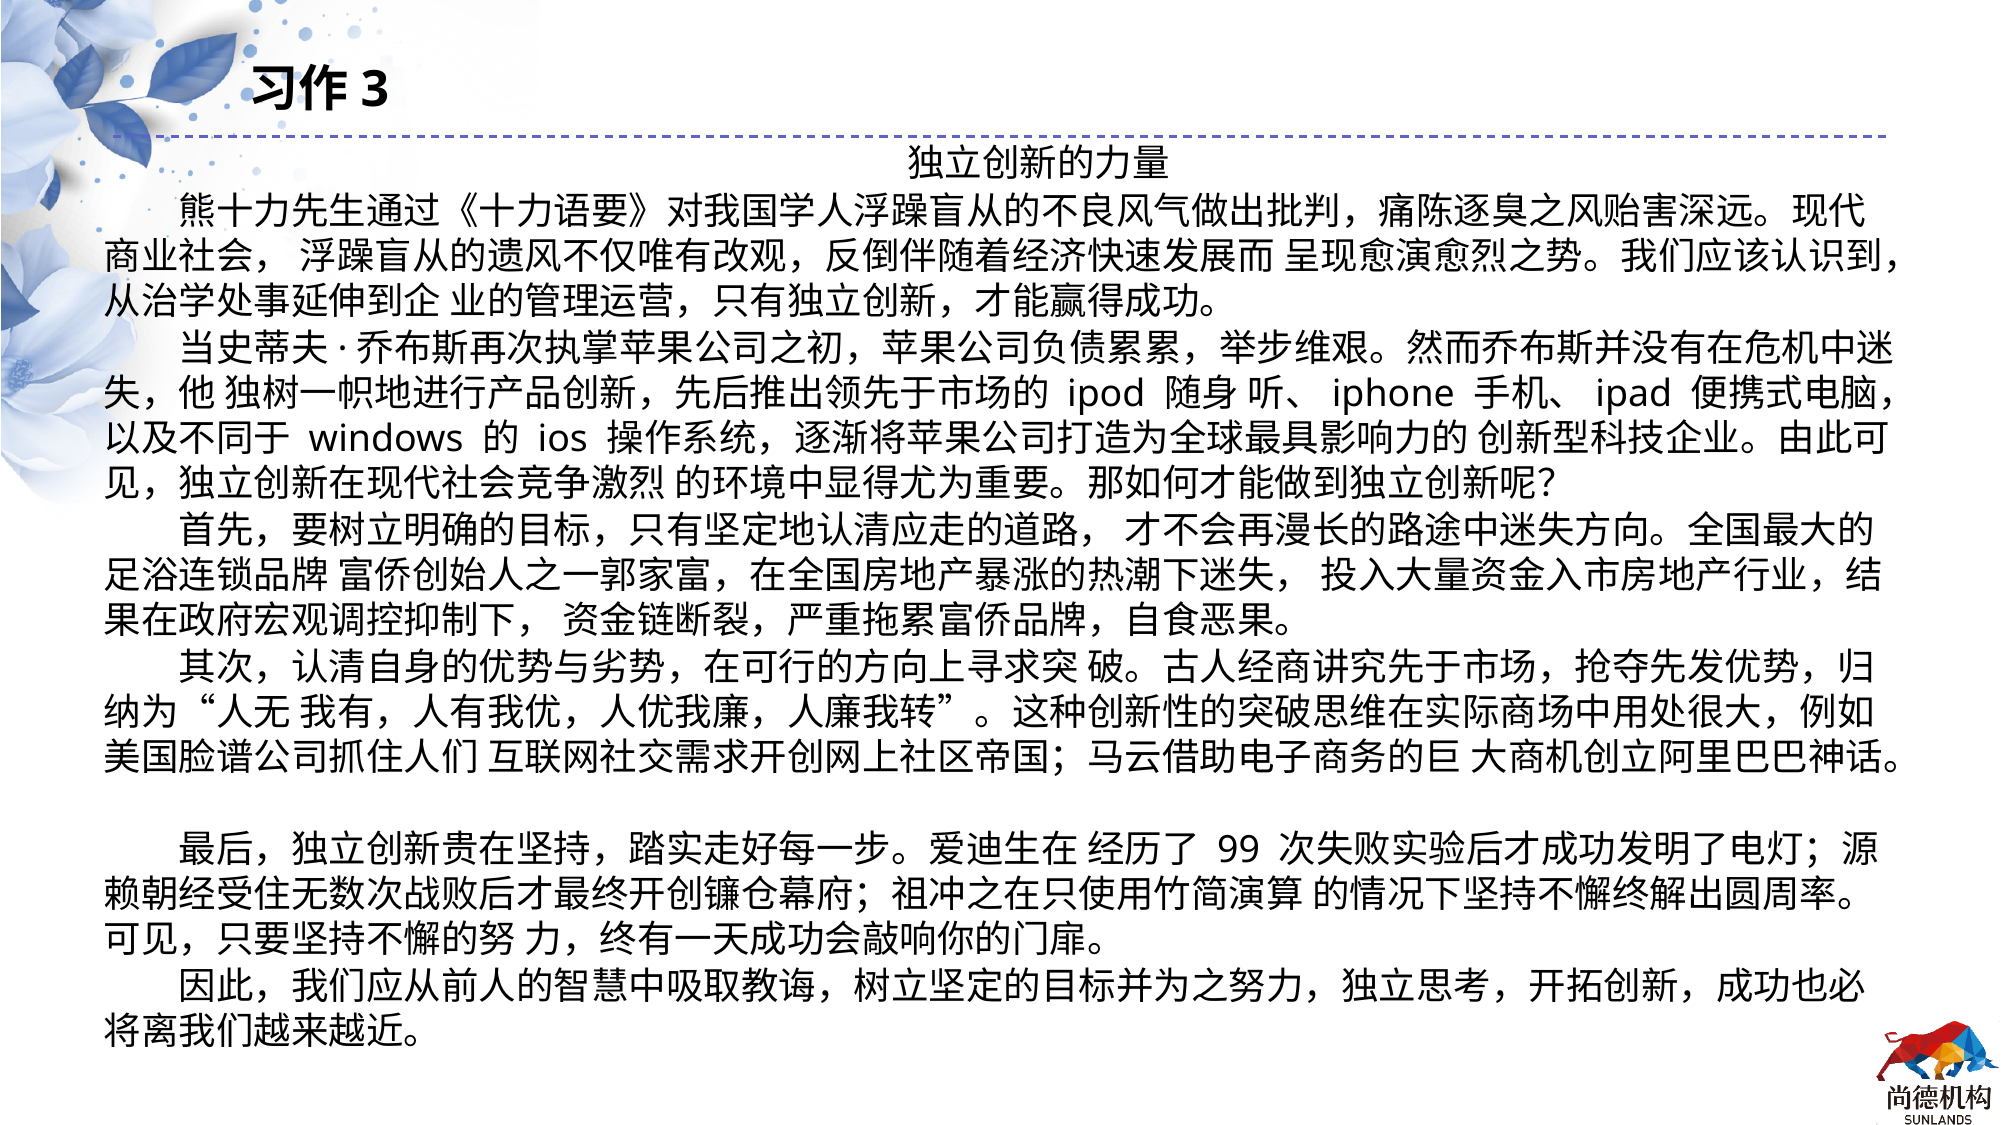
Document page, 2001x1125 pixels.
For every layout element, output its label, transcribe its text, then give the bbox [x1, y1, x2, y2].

picture [1876, 1019, 2000, 1125]
text_box 独立创新的力量 熊十力先生通过《十力语要》对我国学人浮躁盲从的不良风气做出批判，痛陈逐臭之风贻害深远。现代商业社会， 浮躁盲从的遗风不仅唯有改观，反倒伴随着经济快速发展而 呈现愈演愈烈之势。我们应该认识到，从治学处事延伸到企 业的管理运营，只有独立创新，才能赢得成功。 当史蒂夫·乔布斯再次执掌苹果公司之初，苹果公司负债累累，举步维艰。然而乔布斯并没有在危机中迷失，他 独树一帜地进行产品创新，先后推出领先于市场的 ipod 随身 听、iphone 手机、ipad 便携式电脑，以及不同于 windows 的 ios 操作系统，逐渐将苹果公司打造为全球最具影响力的 创新型科技企业。由此可见，独立创新在现代社会竞争激烈 的环境中显得尤为重要。那如何才能做到独立创新呢？ 首先，要树立明确的目标，只有坚定地认清应走的道路， 才不会再漫长的路途中迷失方向。全国最大的足浴连锁品牌 富侨创始人之一郭家富，在全国房地产暴涨的热潮下迷失， 投入大量资金入市房地产行业，结果在政府宏观调控抑制下， 资金链断裂，严重拖累富侨品牌，自食恶果。 其次，认清自身的优势与劣势，在可行的方向上寻求突 破。古人经商讲究先于市场，抢夺先发优势，归纳为“人无 我有，人有我优，人优我廉，人廉我转”。这种创新性的突破思维在实际商场中用处很大，例如美国脸谱公司抓住人们 互联网社交需求开创网上社区帝国；马云借助电子商务的巨 大商机创立阿里巴巴神话。 最后，独立创新贵在坚持，踏实走好每一步。爱迪生在 经历了 99 次失败实验后才成功发明了电灯；源赖朝经受住无数次战败后才最终开创镰仓幕府；祖冲之在只使用竹简演算 的情况下坚持不懈终解出圆周率。可见，只要坚持不懈的努 力，终有一天成功会敲响你的门扉。 因此，我们应从前人的智慧中吸取教诲，树立坚定的目标并为之努力，独立思考，开拓创新，成功也必将离我们越来越近。 [101, 136, 1899, 1053]
picture [2, 0, 540, 578]
text_box 习作3 [233, 48, 730, 124]
